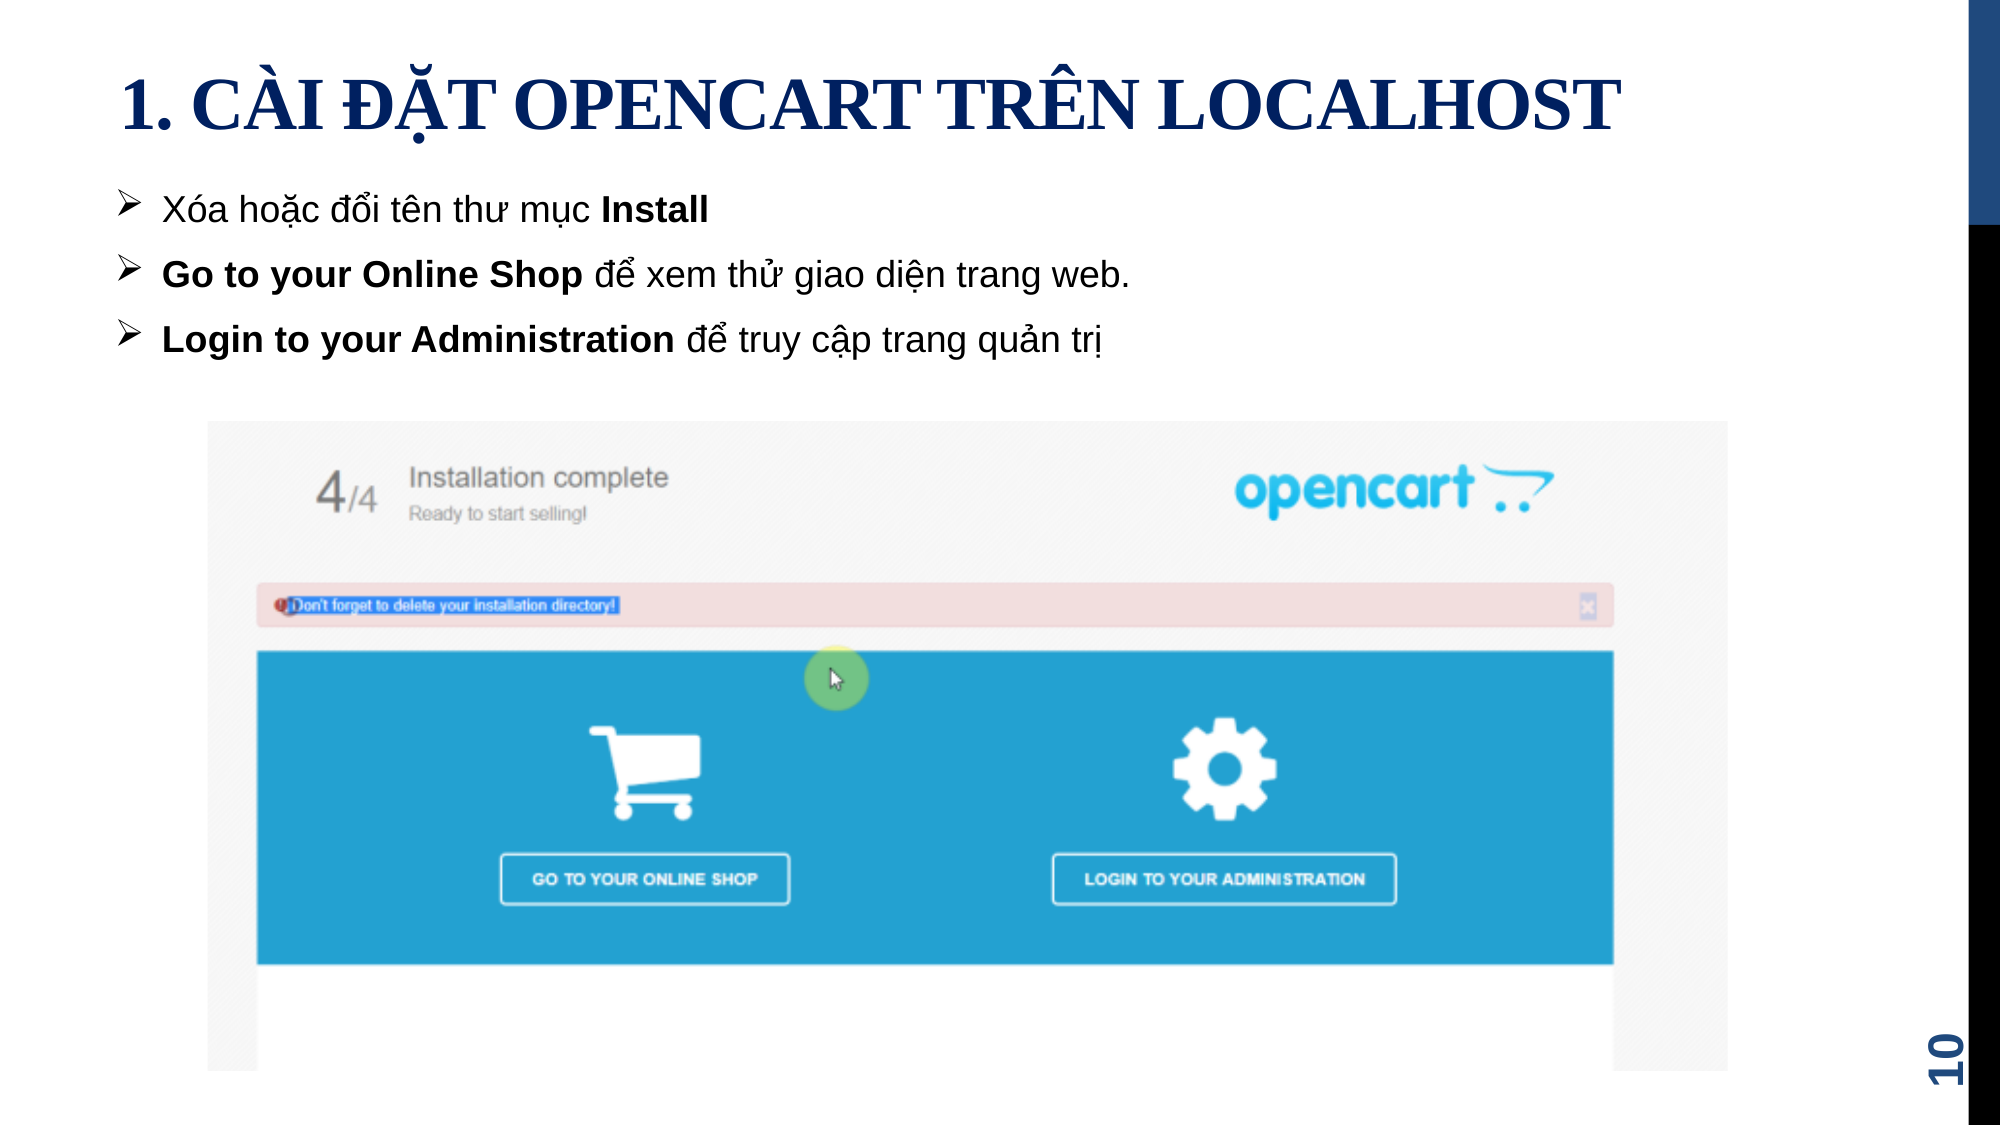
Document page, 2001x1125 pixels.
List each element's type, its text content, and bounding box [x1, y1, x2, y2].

list Xóa hoặc đổi tên thư mục Install Go to your Online Shop để xem thử giao diện trang web. Login to your Administration để truy cập trang quản trị [99, 177, 1790, 1005]
picture [206, 420, 1729, 1072]
title 1. Cài đặt OpenCart Trên LocalHost [104, 24, 1782, 153]
slide_number 10 [1903, 887, 1984, 1104]
